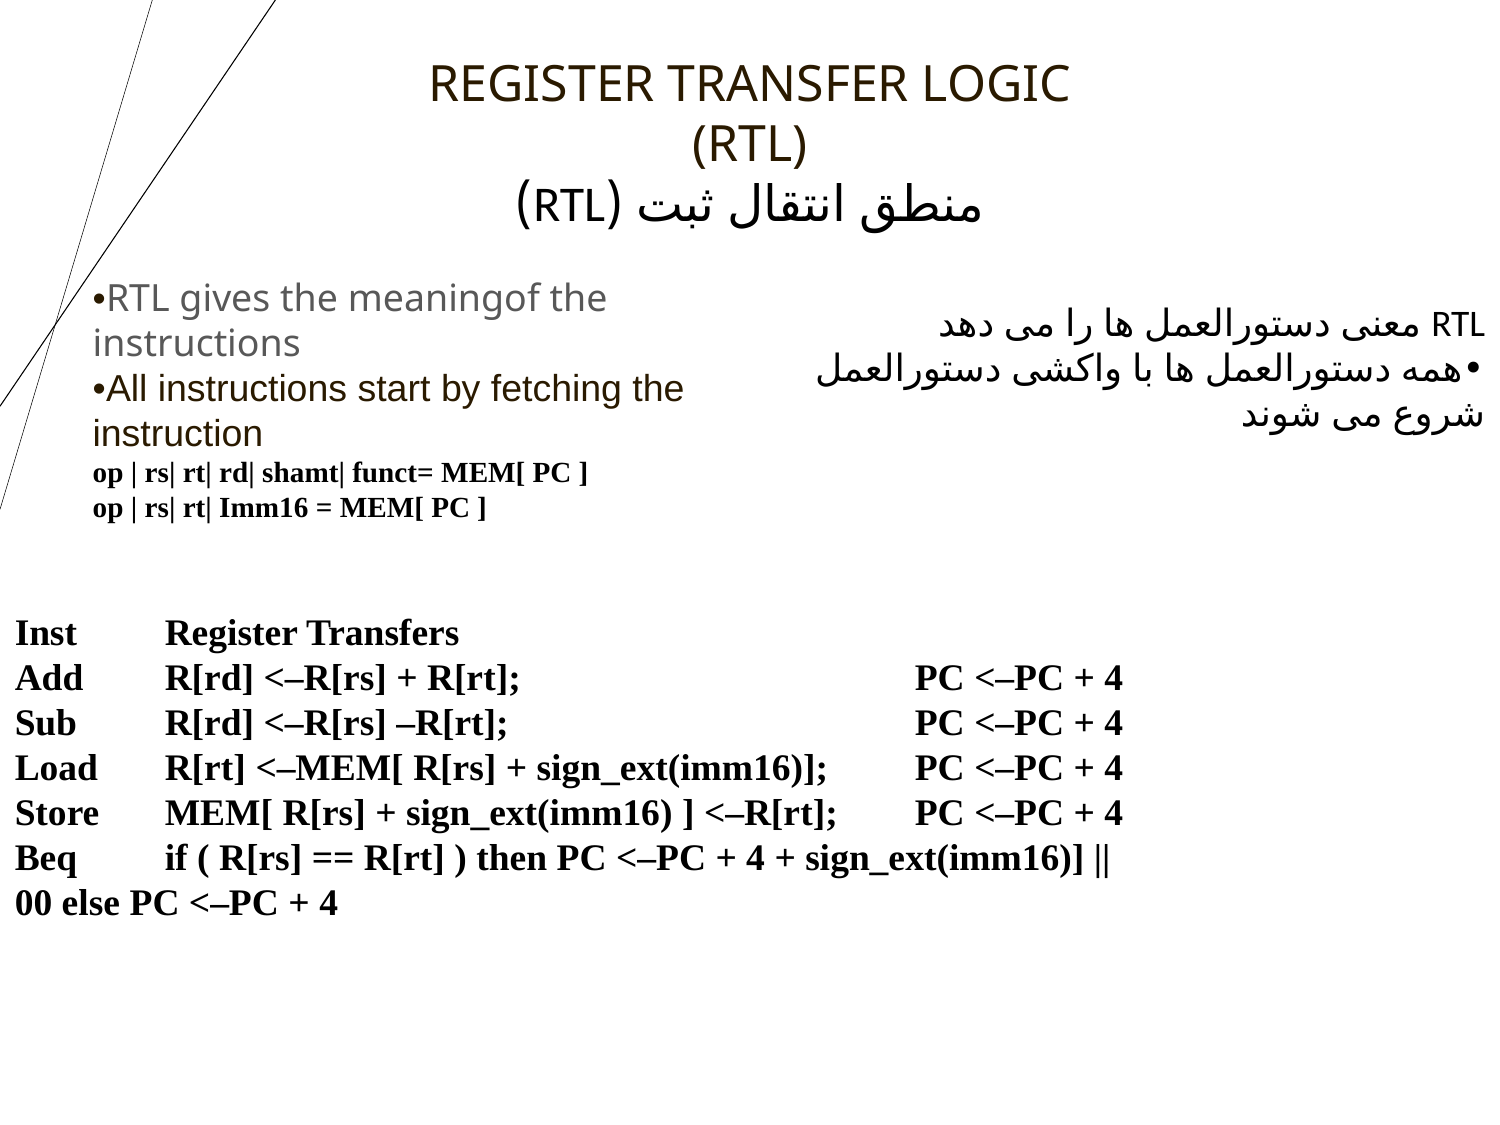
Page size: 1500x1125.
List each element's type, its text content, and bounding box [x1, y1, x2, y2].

text_box RTL معنی دستورالعمل ها را می دهد •همه دستورالعمل ها با واکشی دستورالعمل شروع می شوند [749, 291, 1500, 442]
text_box REGISTER TRANSFER LOGIC (RTL) منطق انتقال ثبت (RTL) [374, 43, 1125, 239]
text_box •RTL gives the meaningof the instructions •All instructions start by fetching the instruction op | rs| rt| rd| shamt| funct= MEM[ PC ] op | rs| rt| Imm16 = MEM[ PC ] [78, 241, 828, 531]
text_box Inst Register Transfers Add R[rd] <–R[rs] + R[rt]; PC <–PC + 4 Sub R[rd] <–R[rs] –R[rt]; PC <–PC + 4 Load R[rt] <–MEM[ R[rs] + sign_ext(imm16)]; PC <–PC + 4 Store MEM[ R[rs] + sign_ext(imm16) ] <–R[rt]; PC <–PC + 4 Beq if ( R[rs] == R[rt] ) then PC <–PC + 4 + sign_ext(imm16)] || 00 else PC <–PC + 4 [0, 600, 1161, 931]
